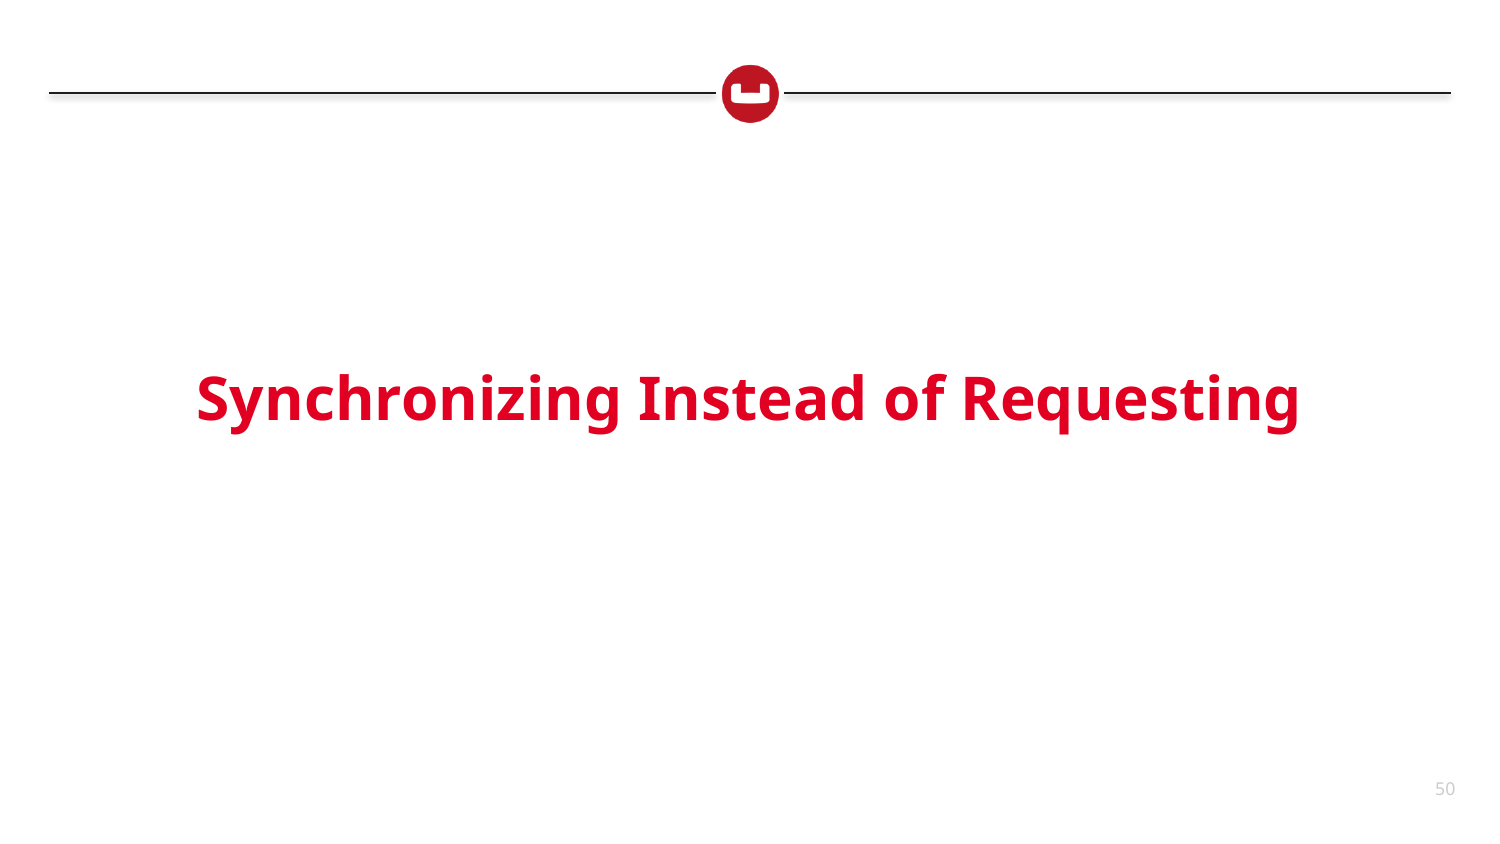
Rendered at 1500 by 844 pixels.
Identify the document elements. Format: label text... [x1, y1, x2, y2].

picture [720, 63, 780, 124]
title Synchronizing Instead of Requesting [112, 306, 1388, 488]
